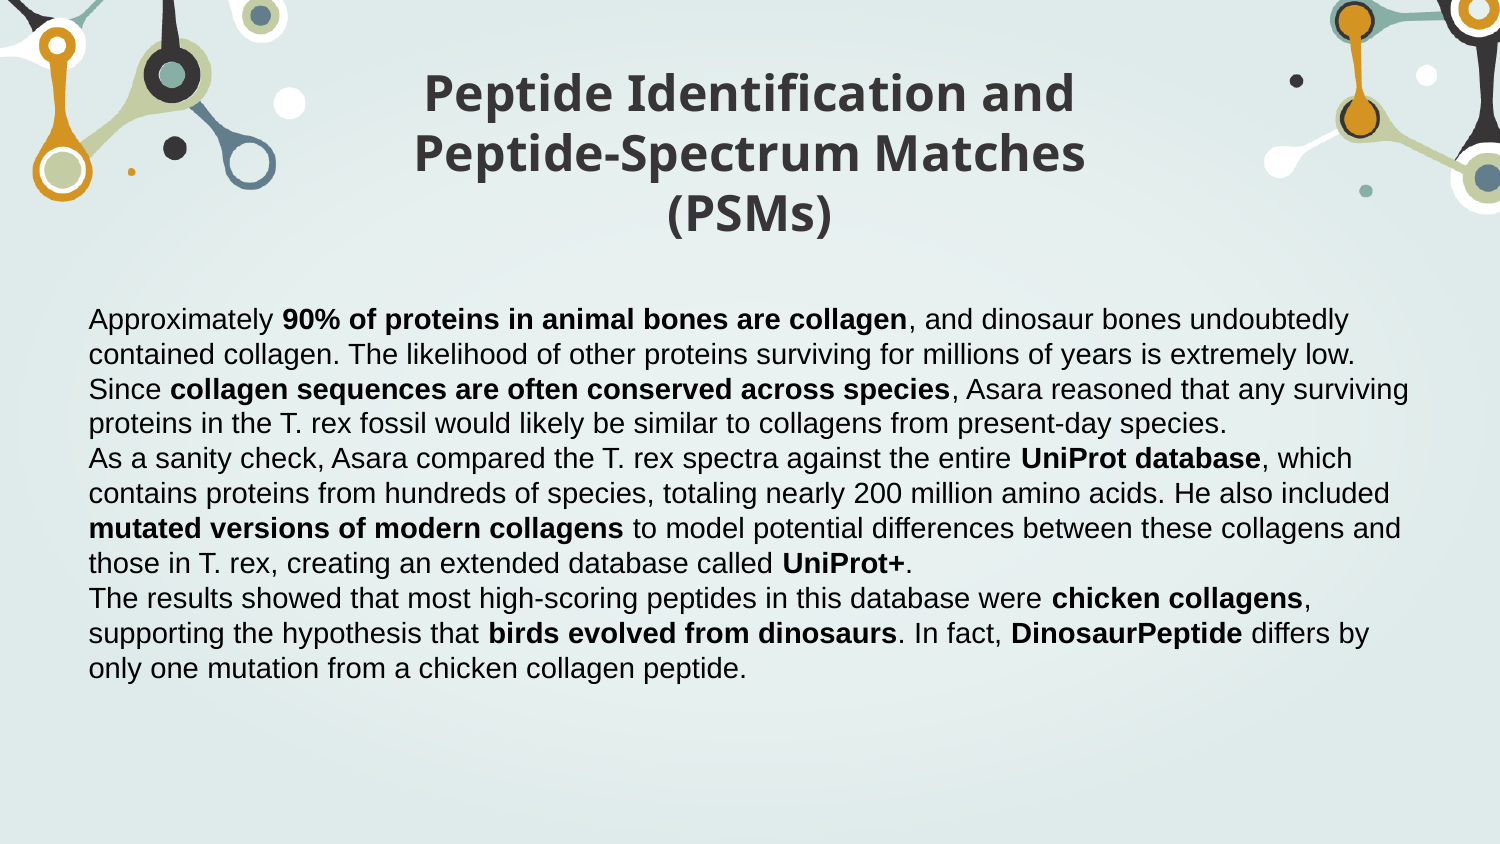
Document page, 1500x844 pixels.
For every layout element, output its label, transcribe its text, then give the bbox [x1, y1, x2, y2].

picture [0, 0, 1500, 844]
text_box Approximately 90% of proteins in animal bones are collagen, and dinosaur bones undoubtedly contained collagen. The likelihood of other proteins surviving for millions of years is extremely low. Since collagen sequences are often conserved across species, Asara reasoned that any surviving proteins in the T. rex fossil would likely be similar to collagens from present-day species. As a sanity check, Asara compared the T. rex spectra against the entire UniProt database, which contains proteins from hundreds of species, totaling nearly 200 million amino acids. He also included mutated versions of modern collagens to model potential differences between these collagens and those in T. rex, creating an extended database called UniProt+. The results showed that most high-scoring peptides in this database were chicken collagens, supporting the hypothesis that birds evolved from dinosaurs. In fact, DinosaurPeptide differs by only one mutation from a chicken collagen peptide. [73, 292, 1427, 727]
title Peptide Identification and Peptide-Spectrum Matches (PSMs) [397, 46, 1103, 150]
